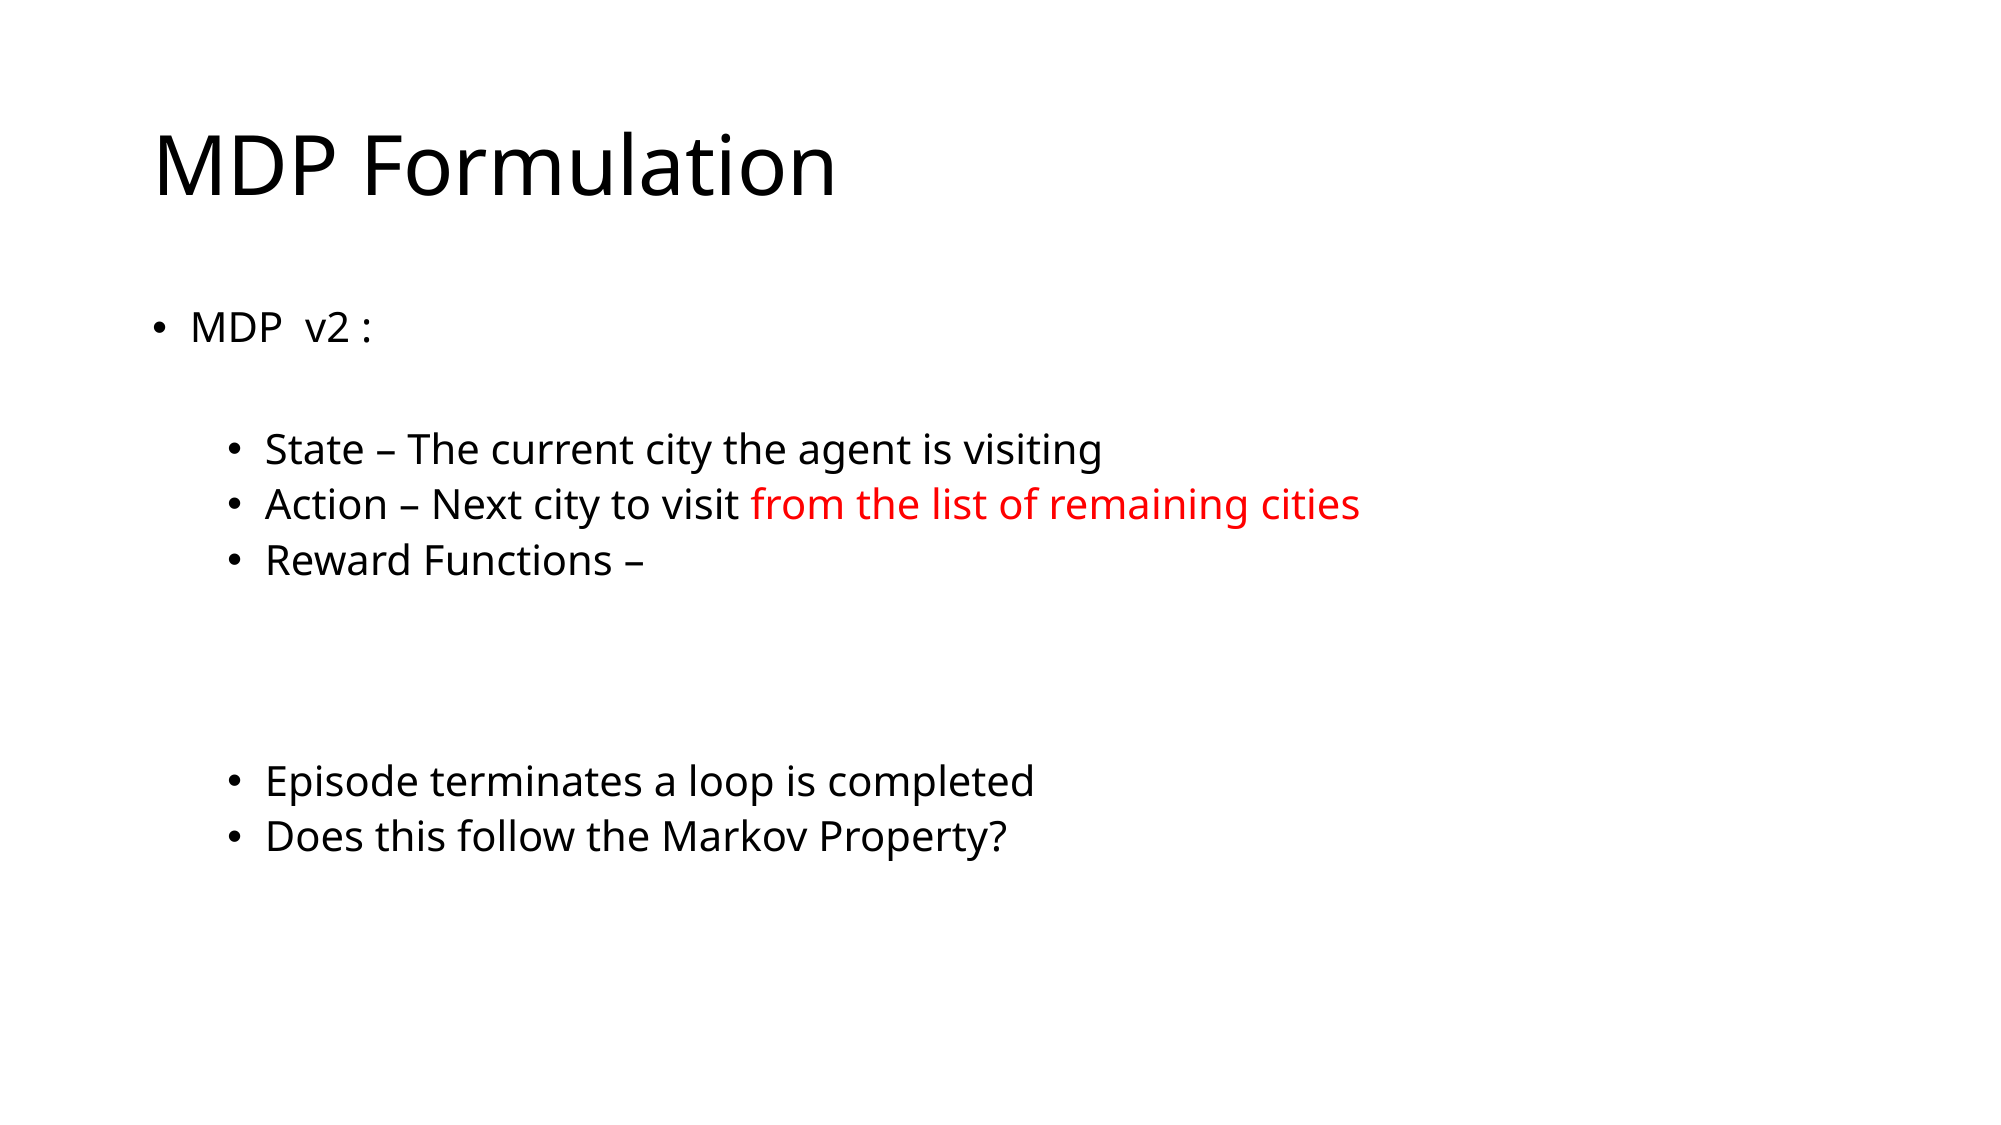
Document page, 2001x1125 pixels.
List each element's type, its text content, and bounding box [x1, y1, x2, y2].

title MDP Formulation [137, 59, 1863, 278]
